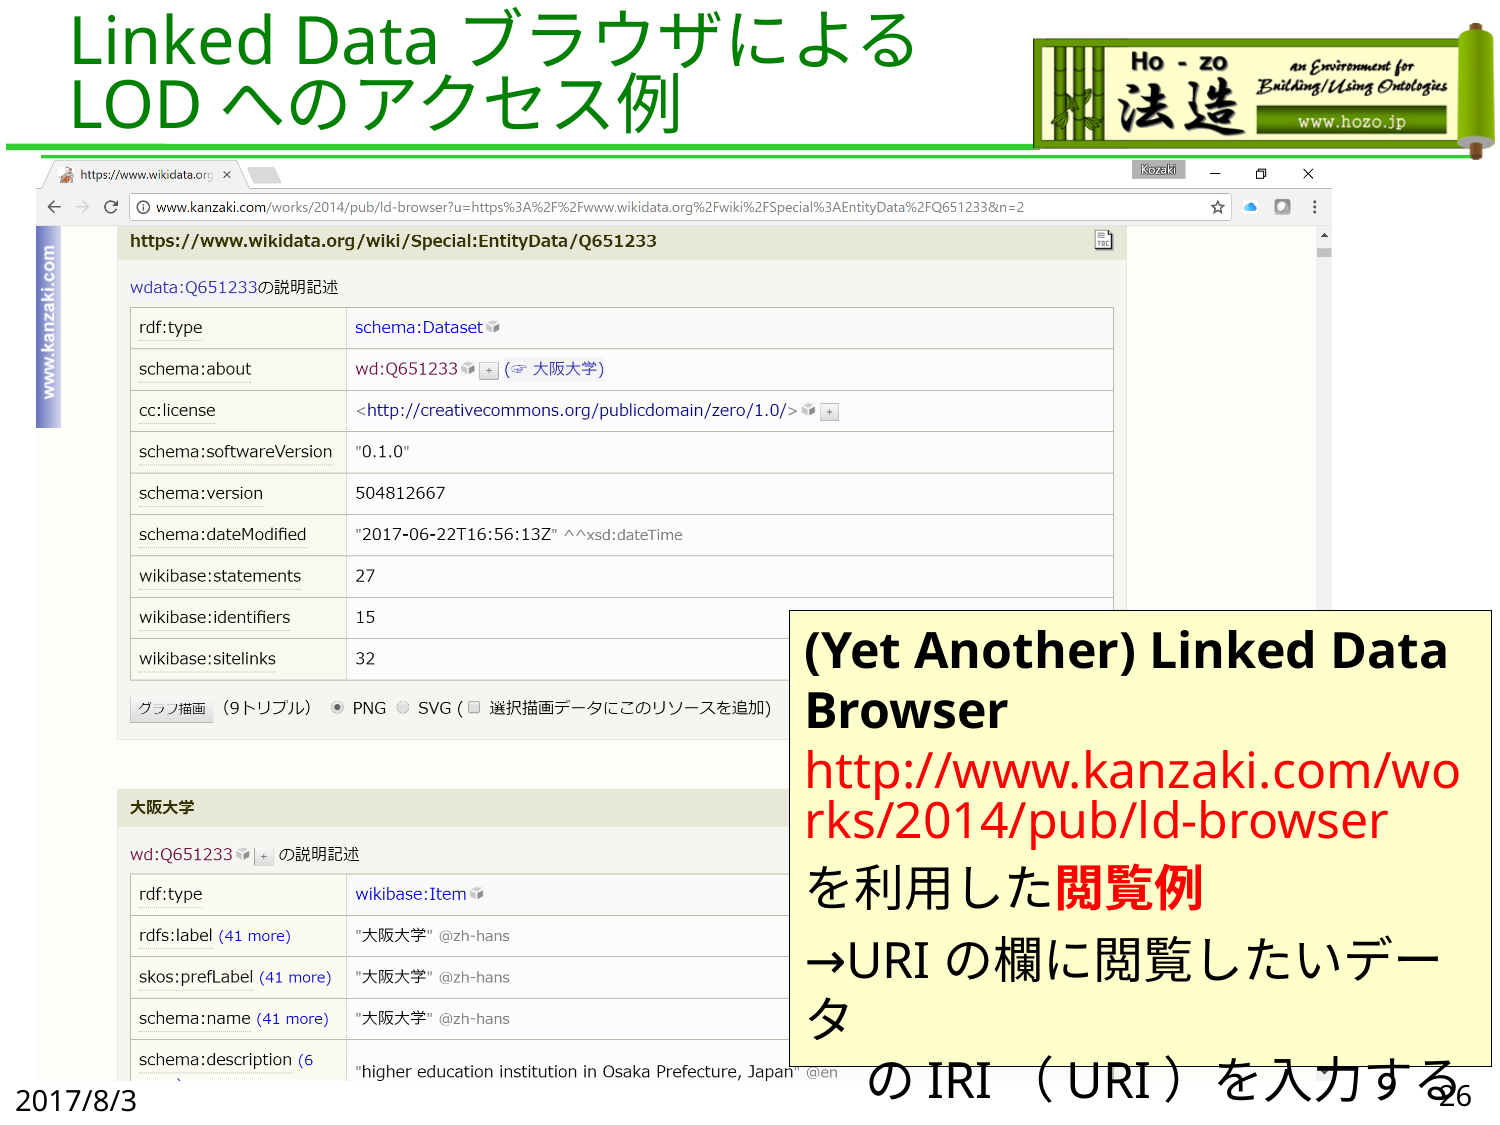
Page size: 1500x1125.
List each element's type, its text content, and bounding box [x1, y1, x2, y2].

title Linked Dataブラウザによる LODへのアクセス例 [53, 23, 1034, 150]
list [36, 160, 1333, 1081]
text_box (Yet Another) Linked Data Browser http://www.kanzaki.com/works/2014/pub/ld-browser を利用した閲覧例 →URIの欄に閲覧したいデータ のIRI（URI）を入力する [1337, 610, 1492, 1067]
slide_number 26 [1174, 1049, 1488, 1125]
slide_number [0, 1049, 313, 1125]
picture [1033, 23, 1495, 160]
